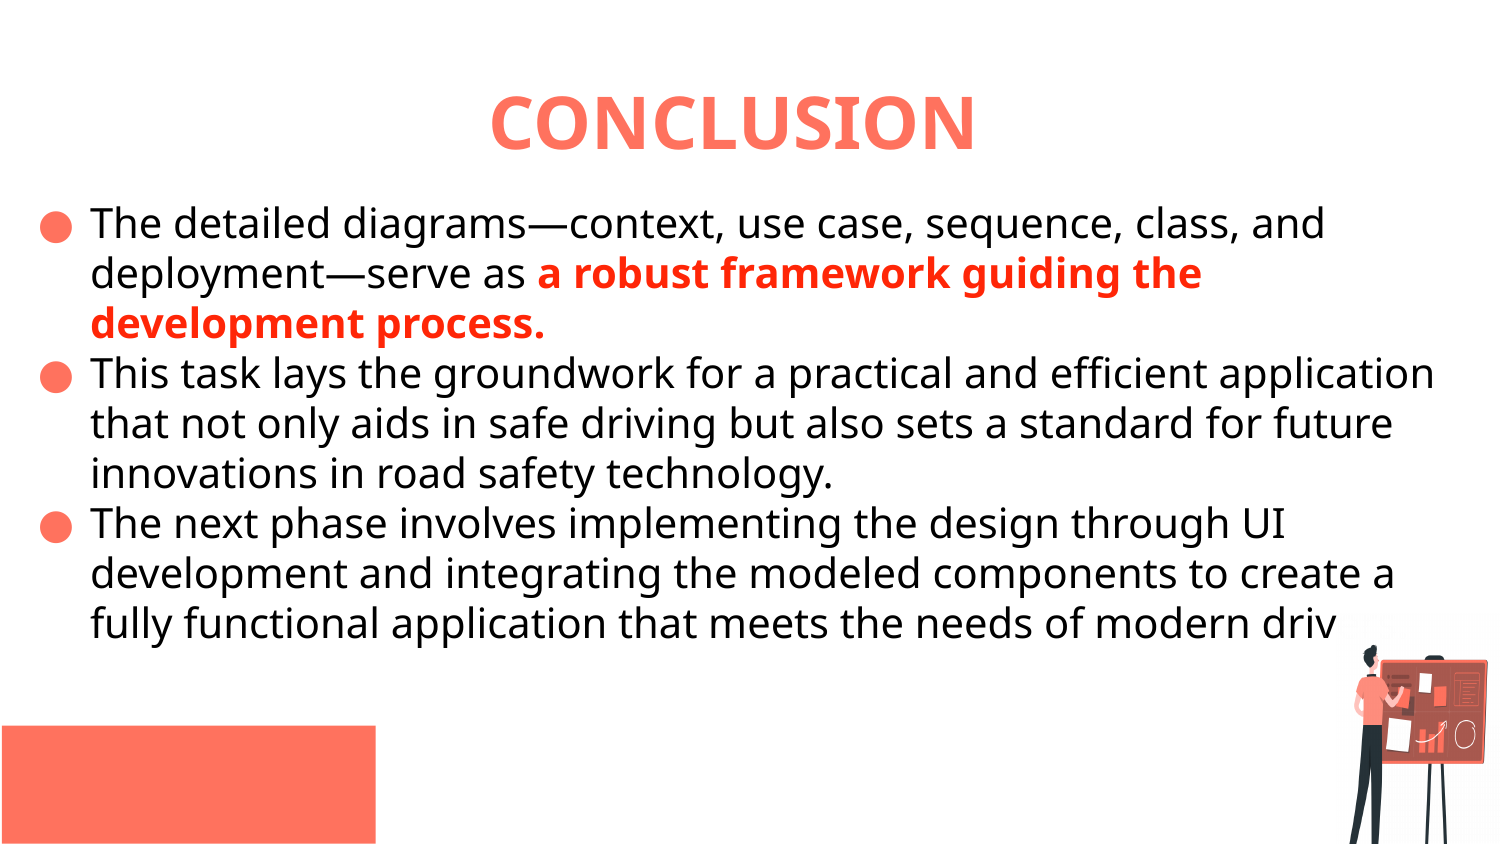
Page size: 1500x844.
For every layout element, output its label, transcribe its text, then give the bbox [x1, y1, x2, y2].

list The detailed diagrams—context, use case, sequence, class, and deployment—serve as a robust framework guiding the development process. This task lays the groundwork for a practical and efficient application that not only aids in safe driving but also sets a standard for future innovations in road safety technology. The next phase involves implementing the design through UI development and integrating the modeled components to create a fully functional application that meets the needs of modern drivers. [0, 182, 1478, 738]
title CONCLUSION [90, 71, 1378, 182]
picture [1336, 613, 1500, 844]
